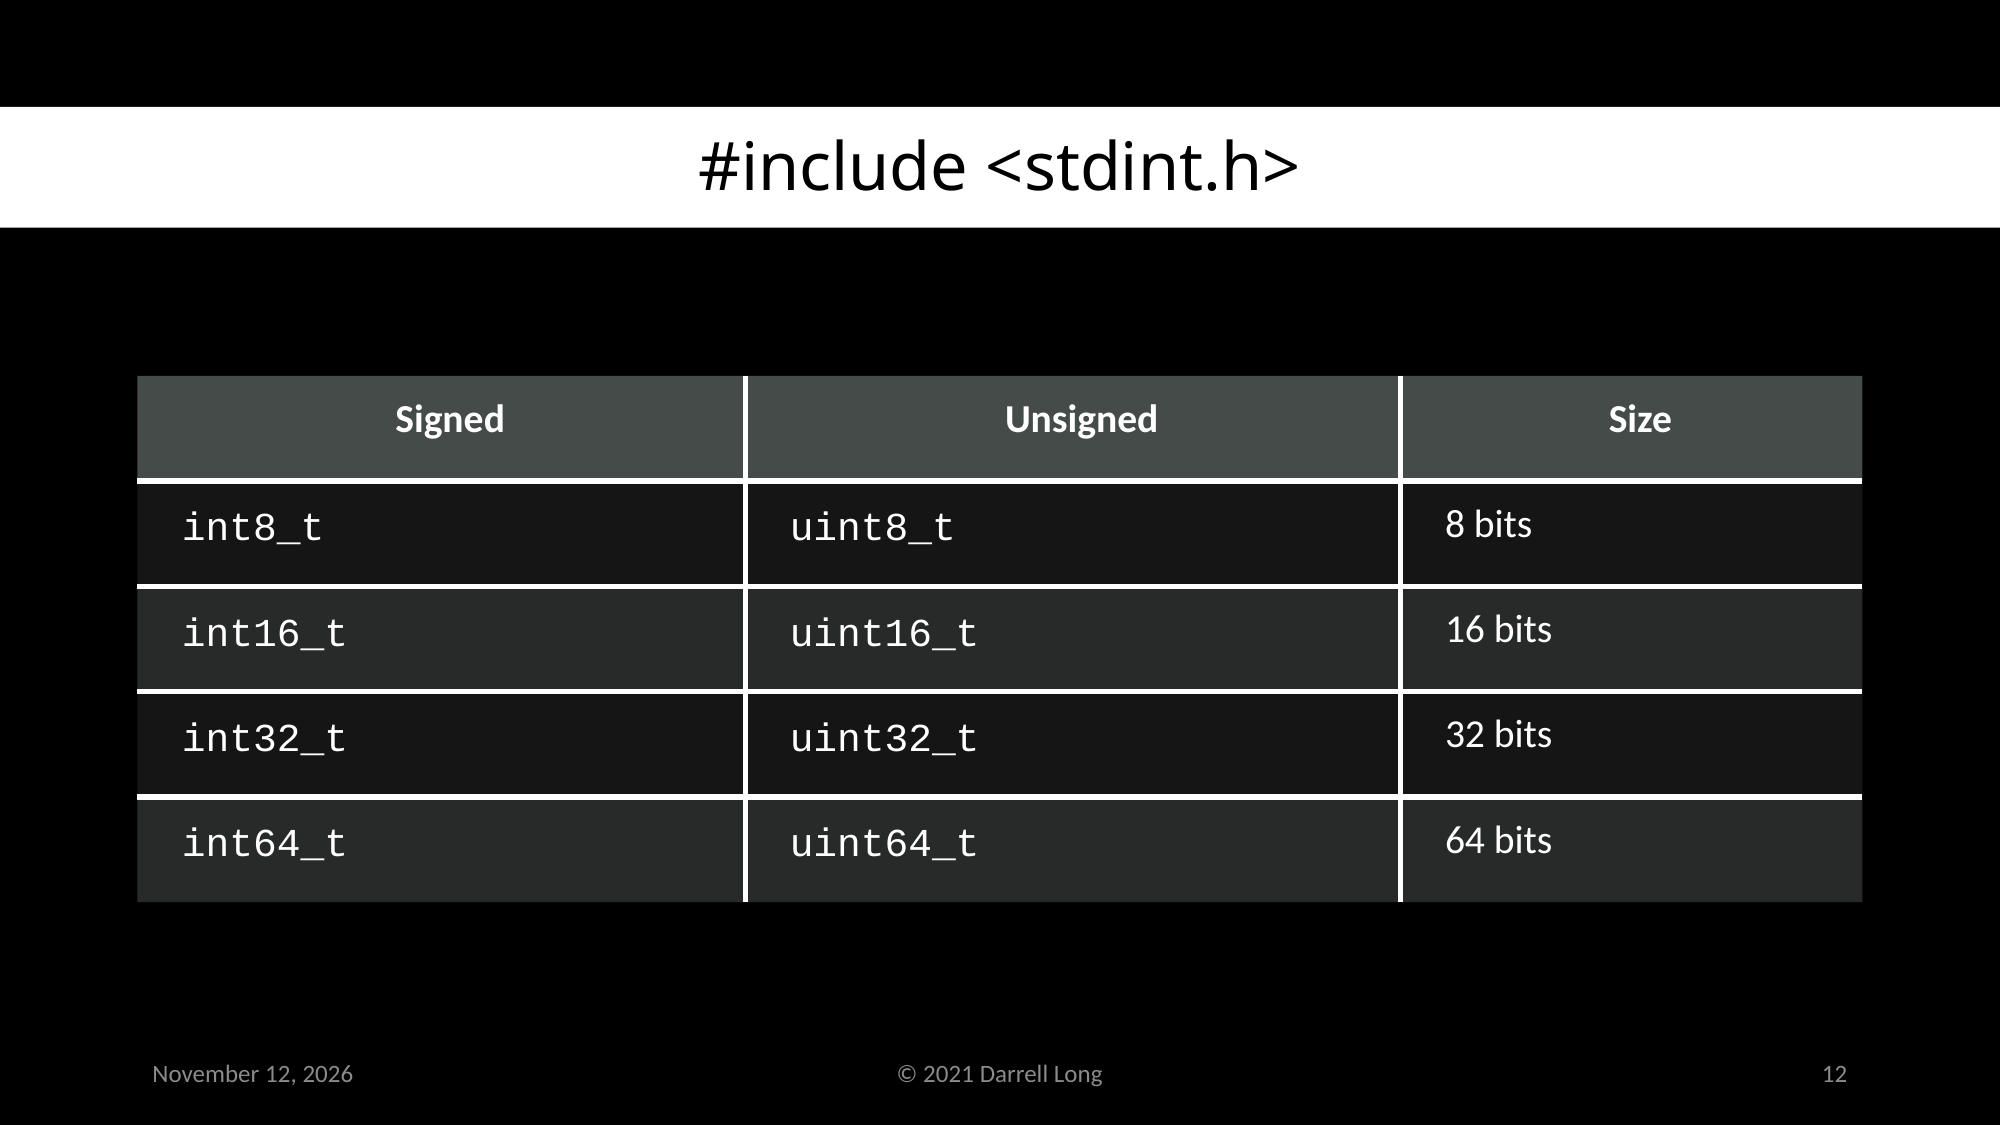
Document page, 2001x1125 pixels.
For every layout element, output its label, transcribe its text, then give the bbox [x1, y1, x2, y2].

table_cell uint32_t [748, 694, 1398, 794]
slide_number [137, 1042, 588, 1103]
table_cell int32_t [137, 694, 743, 794]
table_cell uint16_t [748, 589, 1398, 689]
text_box [0, 106, 2000, 229]
table_cell uint8_t [748, 484, 1398, 584]
table_cell int64_t [137, 800, 743, 902]
table_header Unsigned [748, 376, 1398, 478]
footer © 2021 Darrell Long [662, 1042, 1338, 1103]
table_cell 16 bits [1403, 589, 1862, 689]
table_cell int16_t [137, 589, 743, 689]
title #include <stdint.h> [137, 110, 1863, 228]
slide_number 12 [1412, 1042, 1863, 1103]
table_cell 64 bits [1403, 800, 1862, 902]
table_header Signed [137, 376, 743, 478]
table_cell int8_t [137, 484, 743, 584]
table_cell uint64_t [748, 800, 1398, 902]
table_cell 8 bits [1403, 484, 1862, 584]
table_cell 32 bits [1403, 694, 1862, 794]
table_header Size [1403, 376, 1862, 478]
